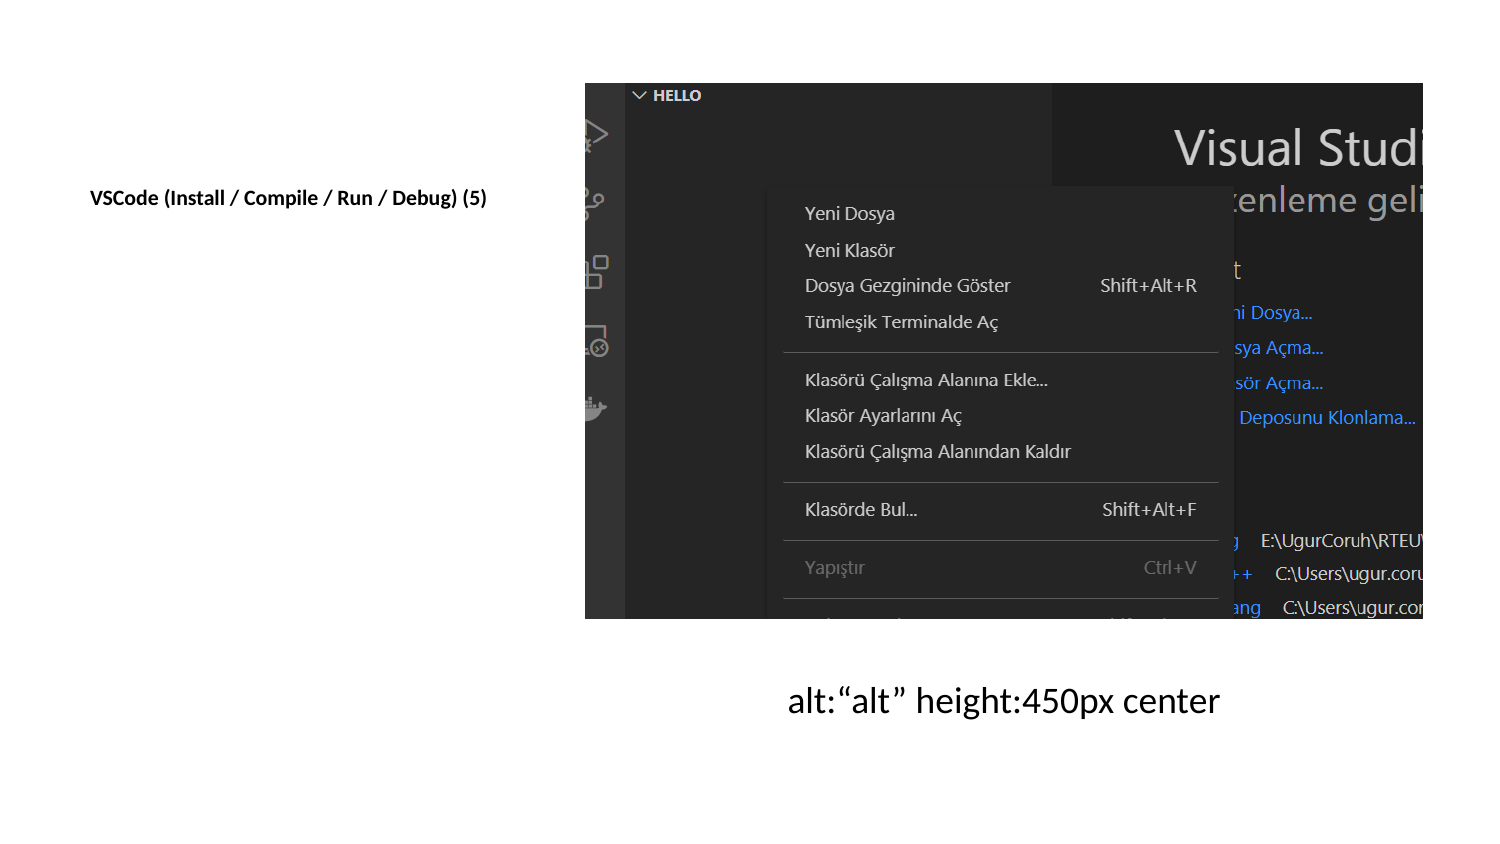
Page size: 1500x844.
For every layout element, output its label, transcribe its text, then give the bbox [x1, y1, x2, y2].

picture [585, 83, 1424, 619]
text_box alt:“alt” height:450px center [585, 668, 1423, 753]
list VSCode (Install / Compile / Run / Debug) (5) [75, 176, 569, 754]
